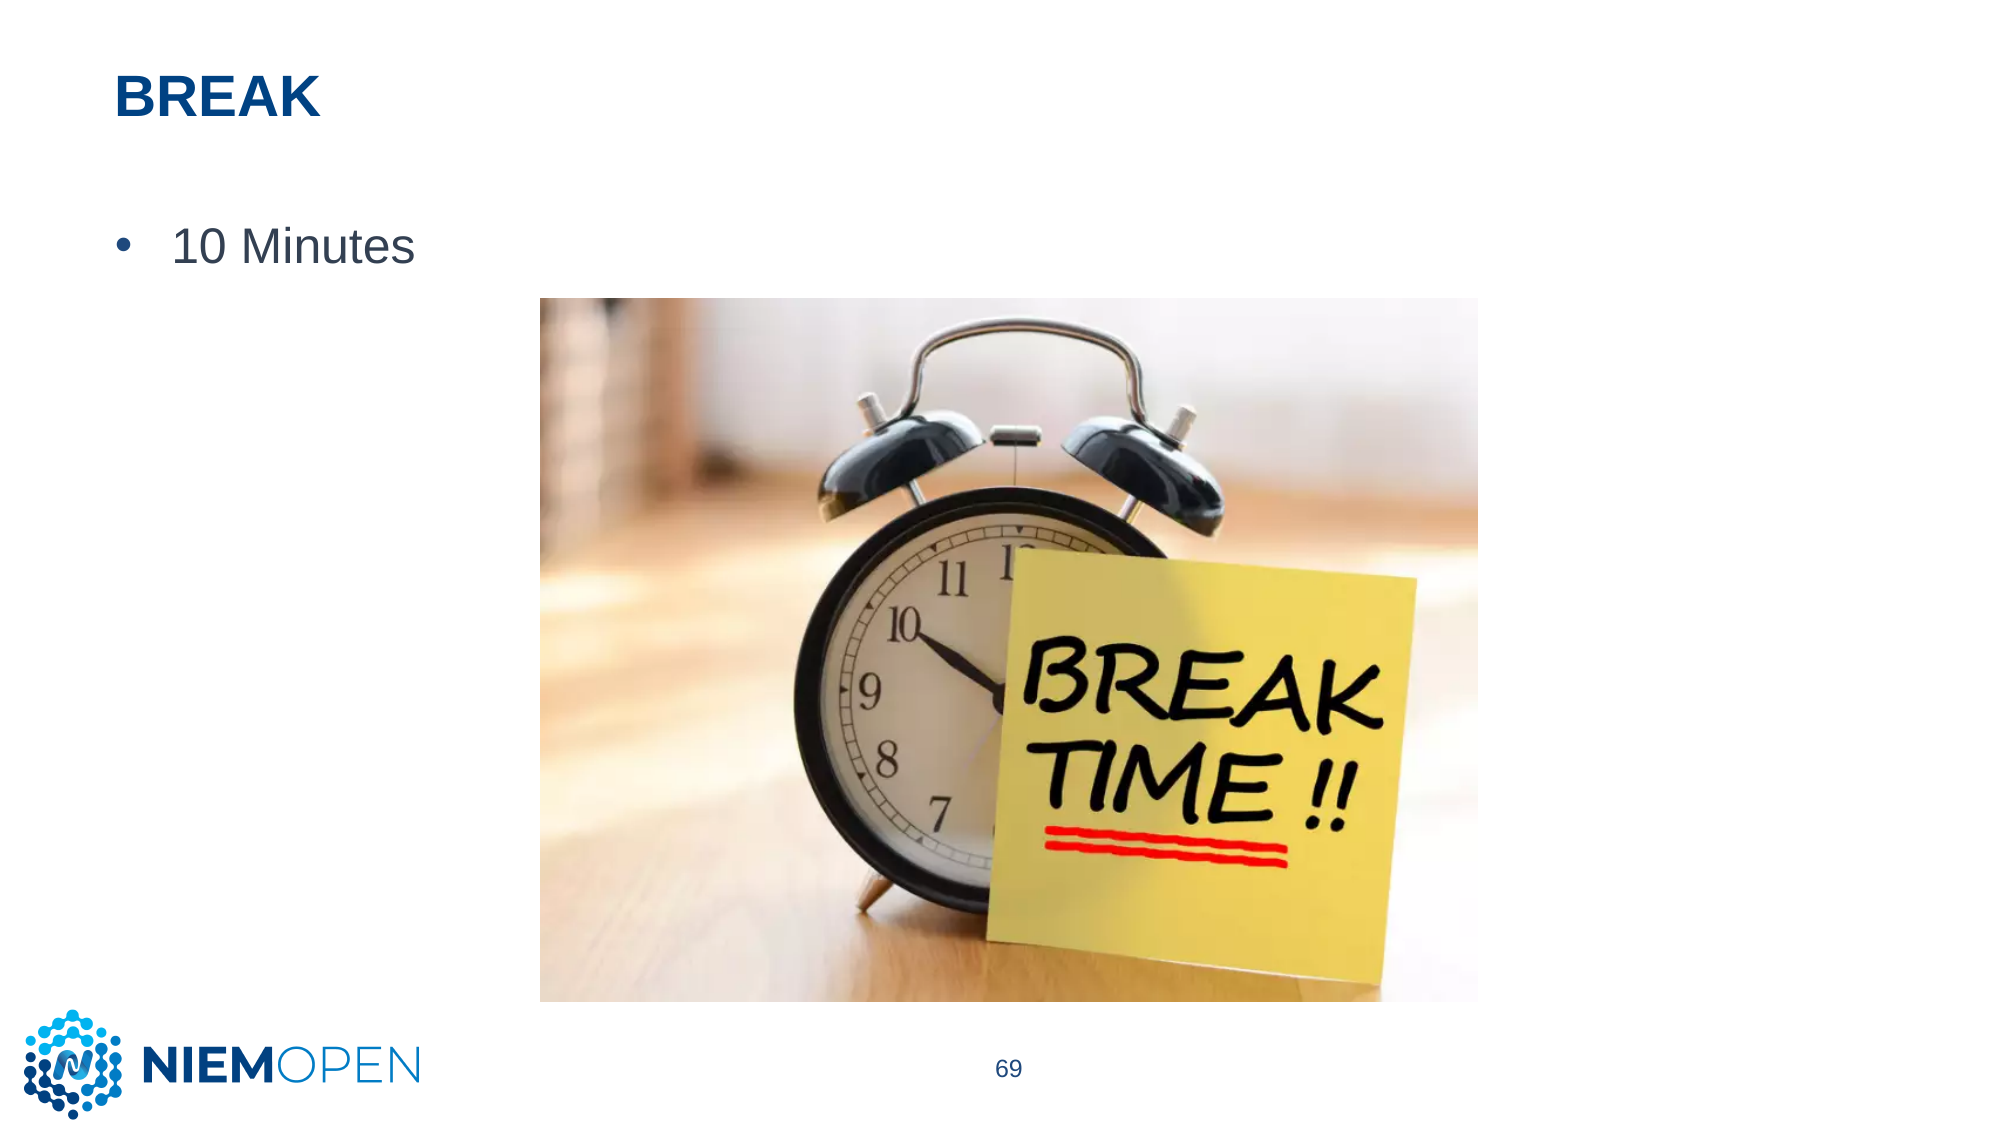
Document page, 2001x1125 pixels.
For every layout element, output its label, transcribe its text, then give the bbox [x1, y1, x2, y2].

title break [99, 63, 1900, 197]
picture [540, 298, 1478, 1002]
slide_number 69 [775, 1045, 1243, 1106]
picture [19, 1004, 424, 1125]
list 10 Minutes [99, 206, 519, 299]
